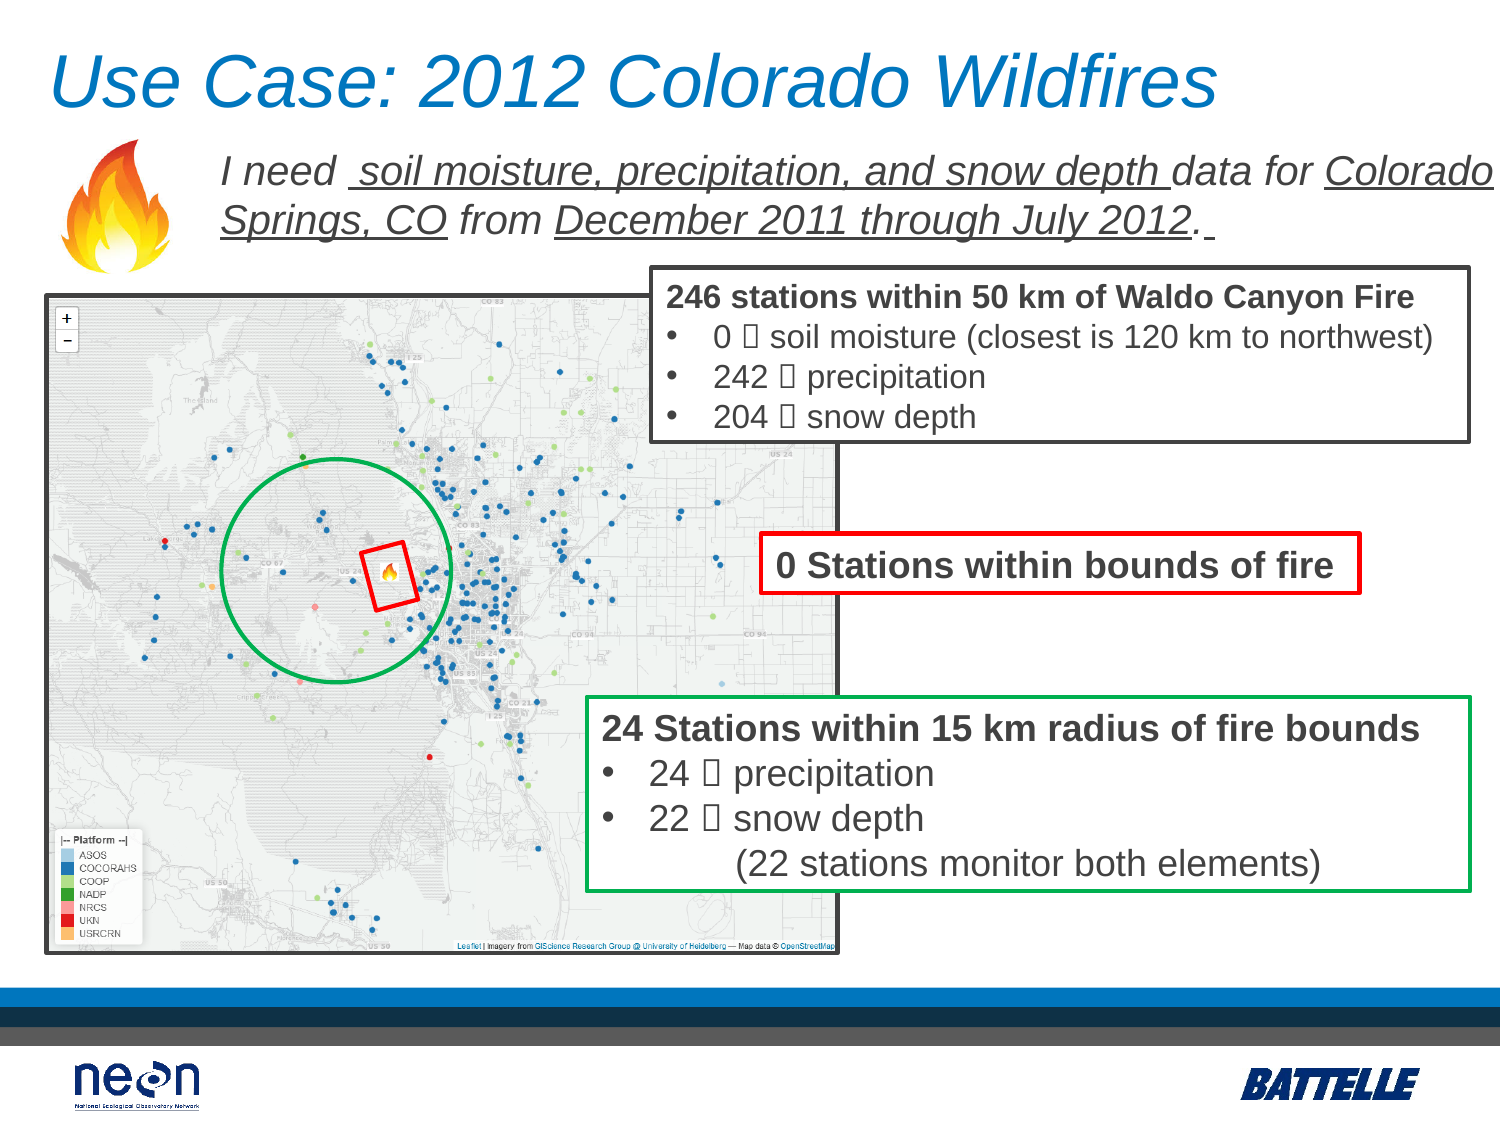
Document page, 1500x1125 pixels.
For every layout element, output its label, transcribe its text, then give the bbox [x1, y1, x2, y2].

text_box Use Case: 2012 Colorado Wildfires [48, 40, 1392, 123]
text_box I need soil moisture, precipitation, and snow depth data for Colorado Springs, CO from December 2011 through July 2012. [205, 135, 1500, 296]
picture [48, 139, 183, 274]
picture [1240, 1068, 1420, 1100]
text_box 24 Stations within 15 km radius of fire bounds 24  precipitation 22  snow depth (22 stations monitor both elements) [840, 696, 1471, 892]
picture [75, 1061, 199, 1111]
picture [48, 297, 836, 952]
text_box 0 Stations within bounds of fire [840, 533, 1360, 594]
text_box 246 stations within 50 km of Waldo Canyon Fire 0  soil moisture (closest is 120 km to northwest) 242  precipitation 204  snow depth [651, 267, 1469, 442]
